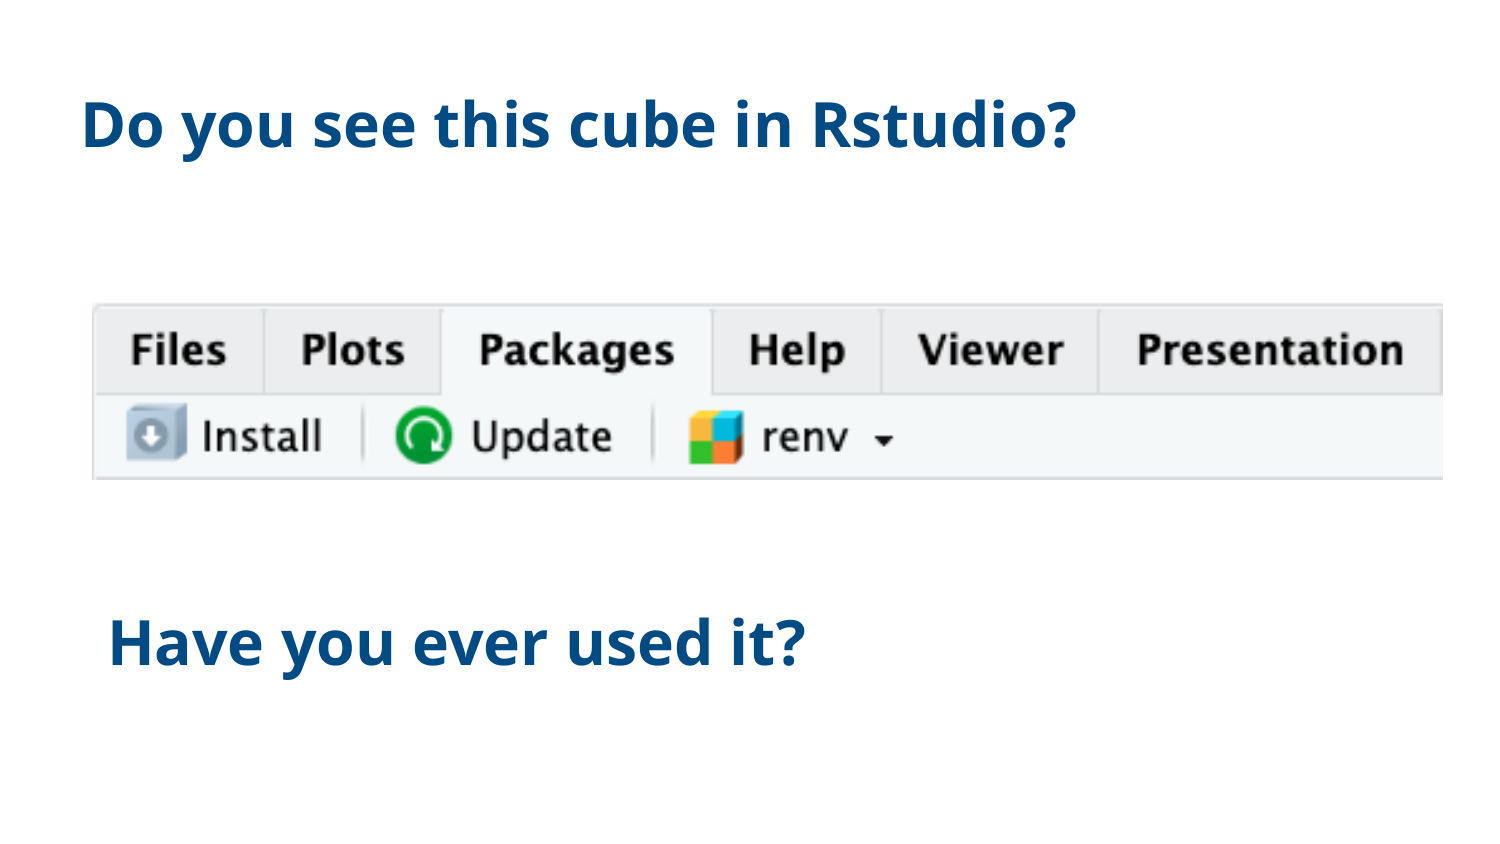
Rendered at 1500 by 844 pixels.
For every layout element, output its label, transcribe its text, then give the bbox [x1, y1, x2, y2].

picture [91, 302, 1443, 480]
text_box Have you ever used it? [92, 587, 1374, 693]
text_box Do you see this cube in Rstudio? [65, 70, 1347, 176]
